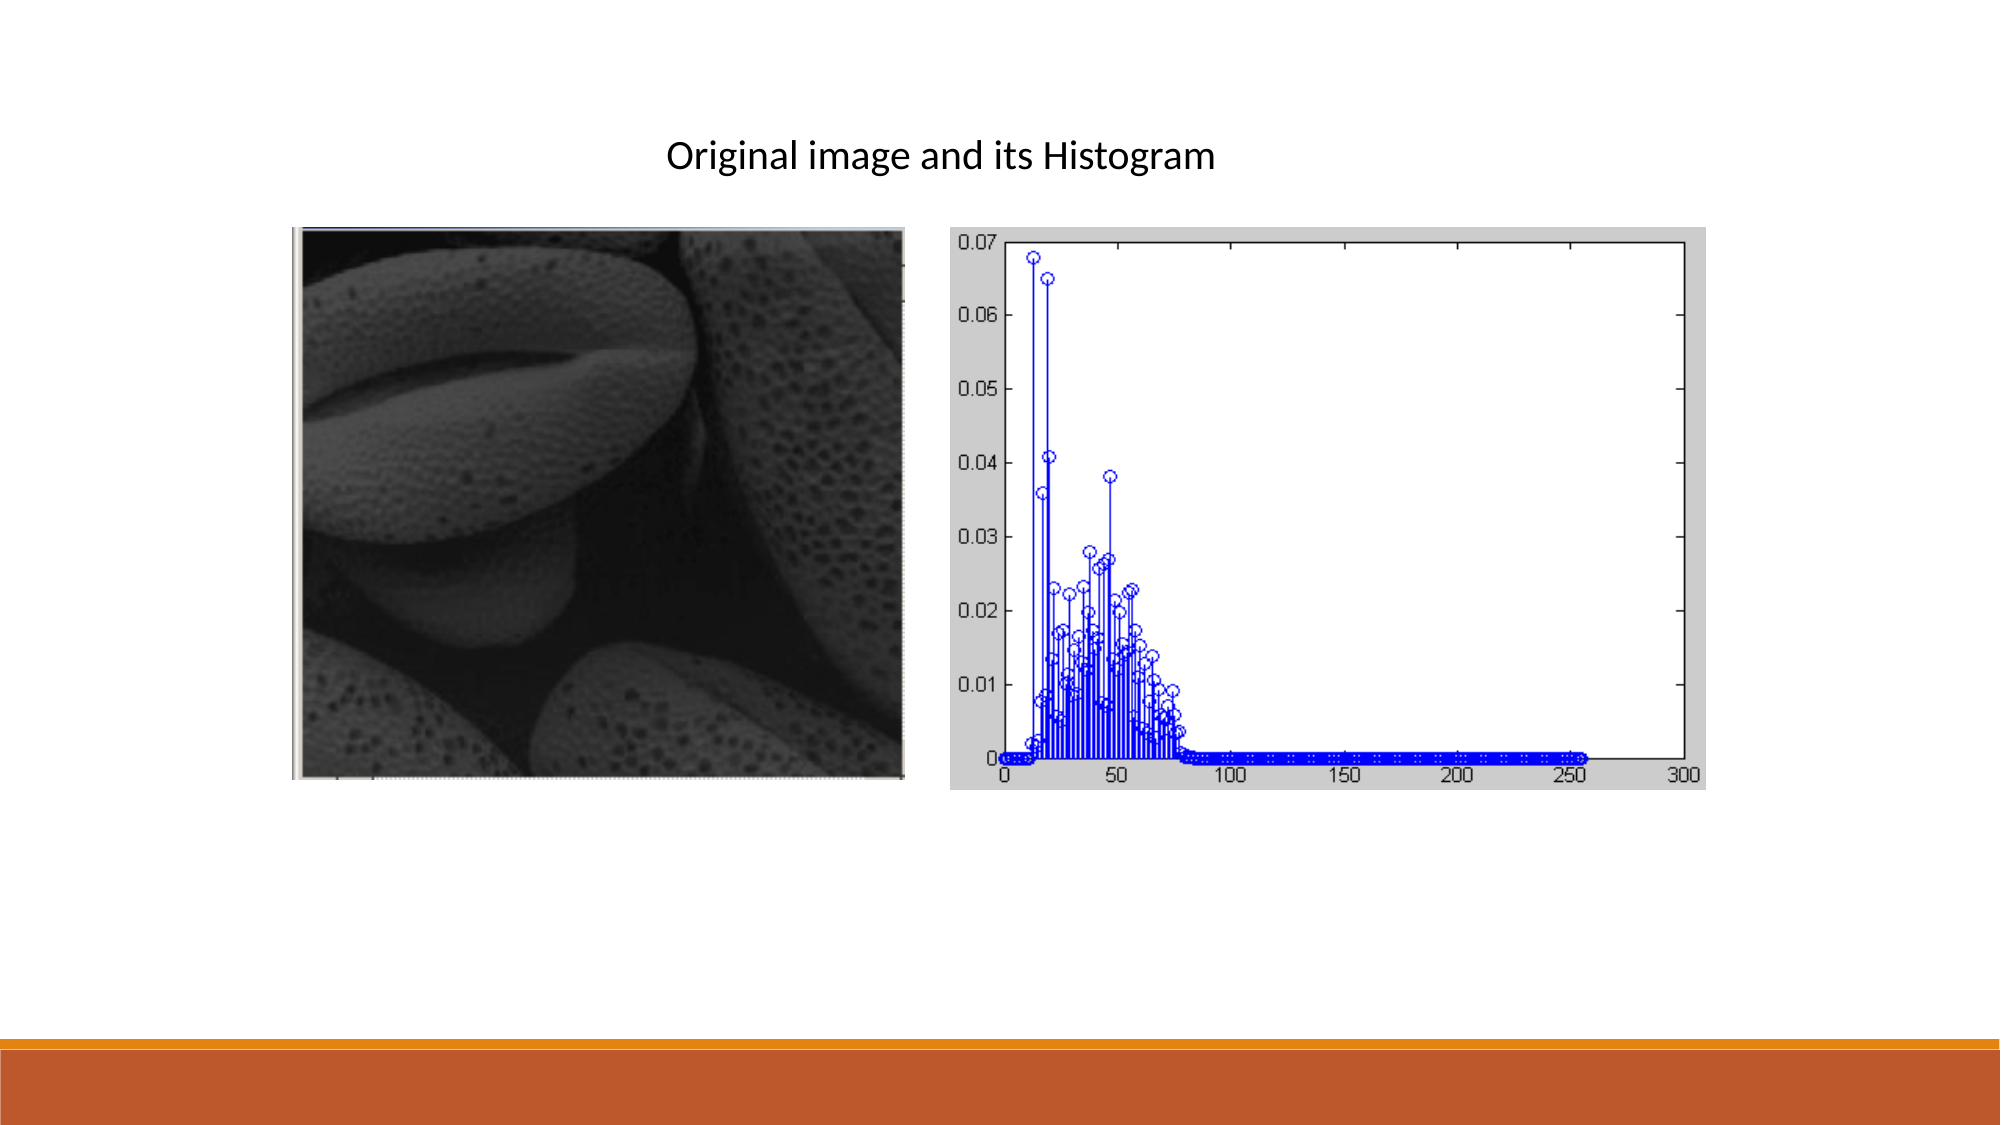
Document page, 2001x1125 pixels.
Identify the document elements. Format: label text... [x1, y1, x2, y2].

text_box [950, 226, 1706, 791]
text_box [291, 226, 906, 781]
text_box Original image and its Histogram [651, 120, 1415, 185]
